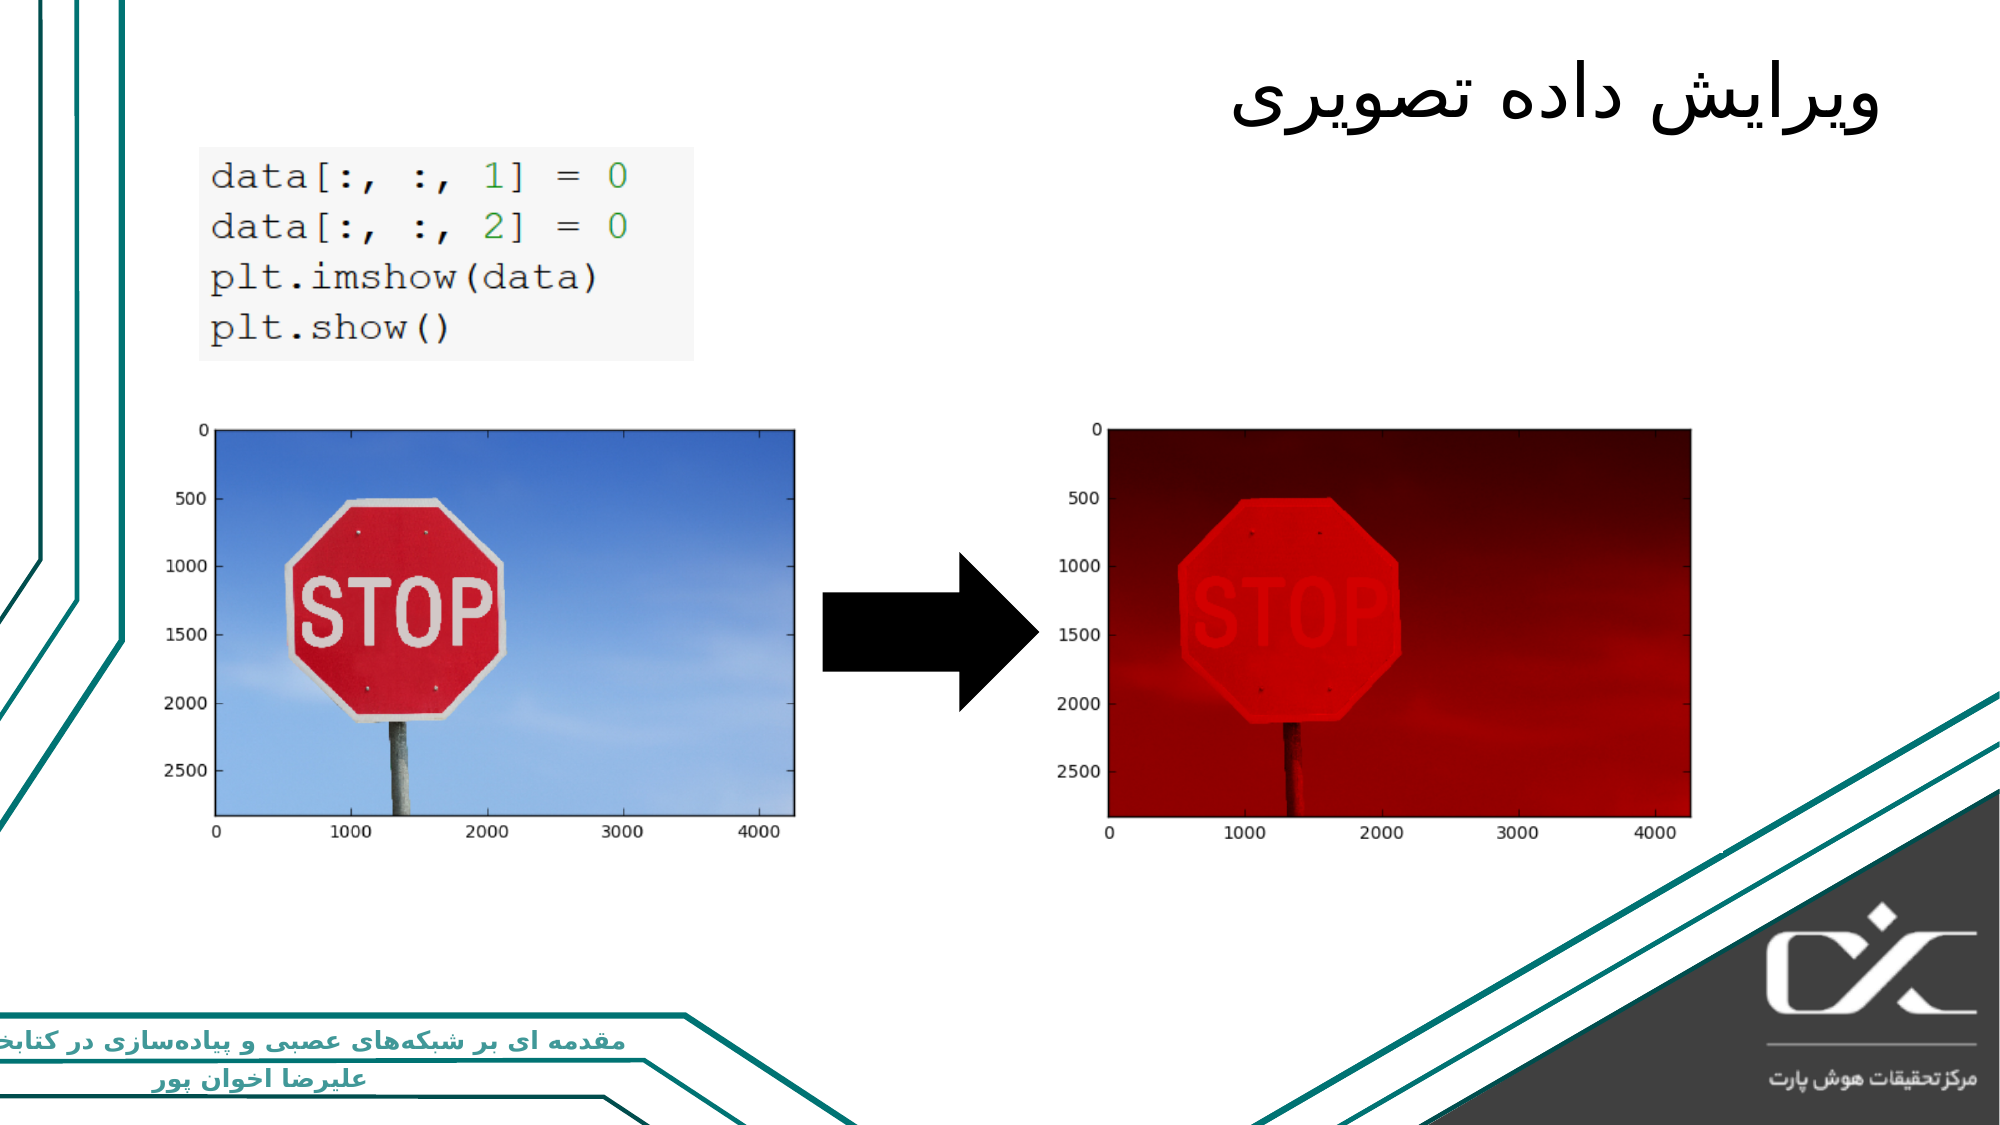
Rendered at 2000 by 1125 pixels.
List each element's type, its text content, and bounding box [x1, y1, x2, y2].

title ویرایش داده تصویری [199, 45, 1900, 246]
picture [147, 411, 815, 853]
picture [1049, 412, 1723, 853]
picture [1668, 874, 1682, 882]
picture [1668, 874, 1768, 932]
picture [199, 147, 694, 361]
picture [1668, 874, 1850, 980]
text_box [822, 552, 1040, 713]
picture [1668, 874, 2000, 1121]
